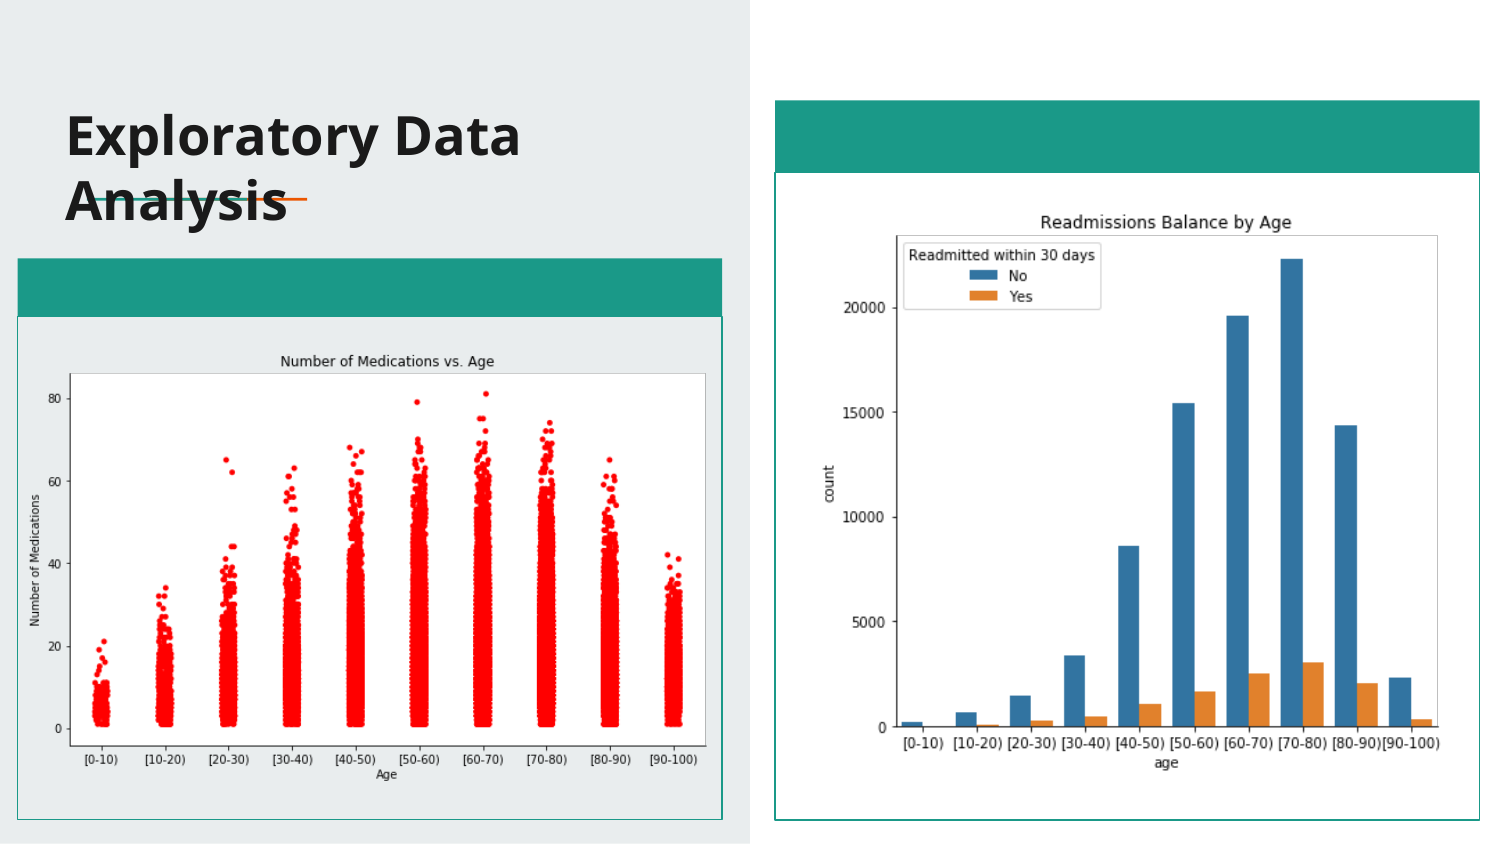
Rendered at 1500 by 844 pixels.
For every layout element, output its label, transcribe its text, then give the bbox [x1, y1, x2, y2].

text_box [17, 316, 723, 820]
title Exploratory Data Analysis [49, 86, 761, 188]
subtitle [775, 100, 1480, 172]
text_box [775, 172, 1480, 820]
subtitle [17, 258, 723, 316]
picture [22, 347, 717, 789]
picture [813, 204, 1453, 780]
